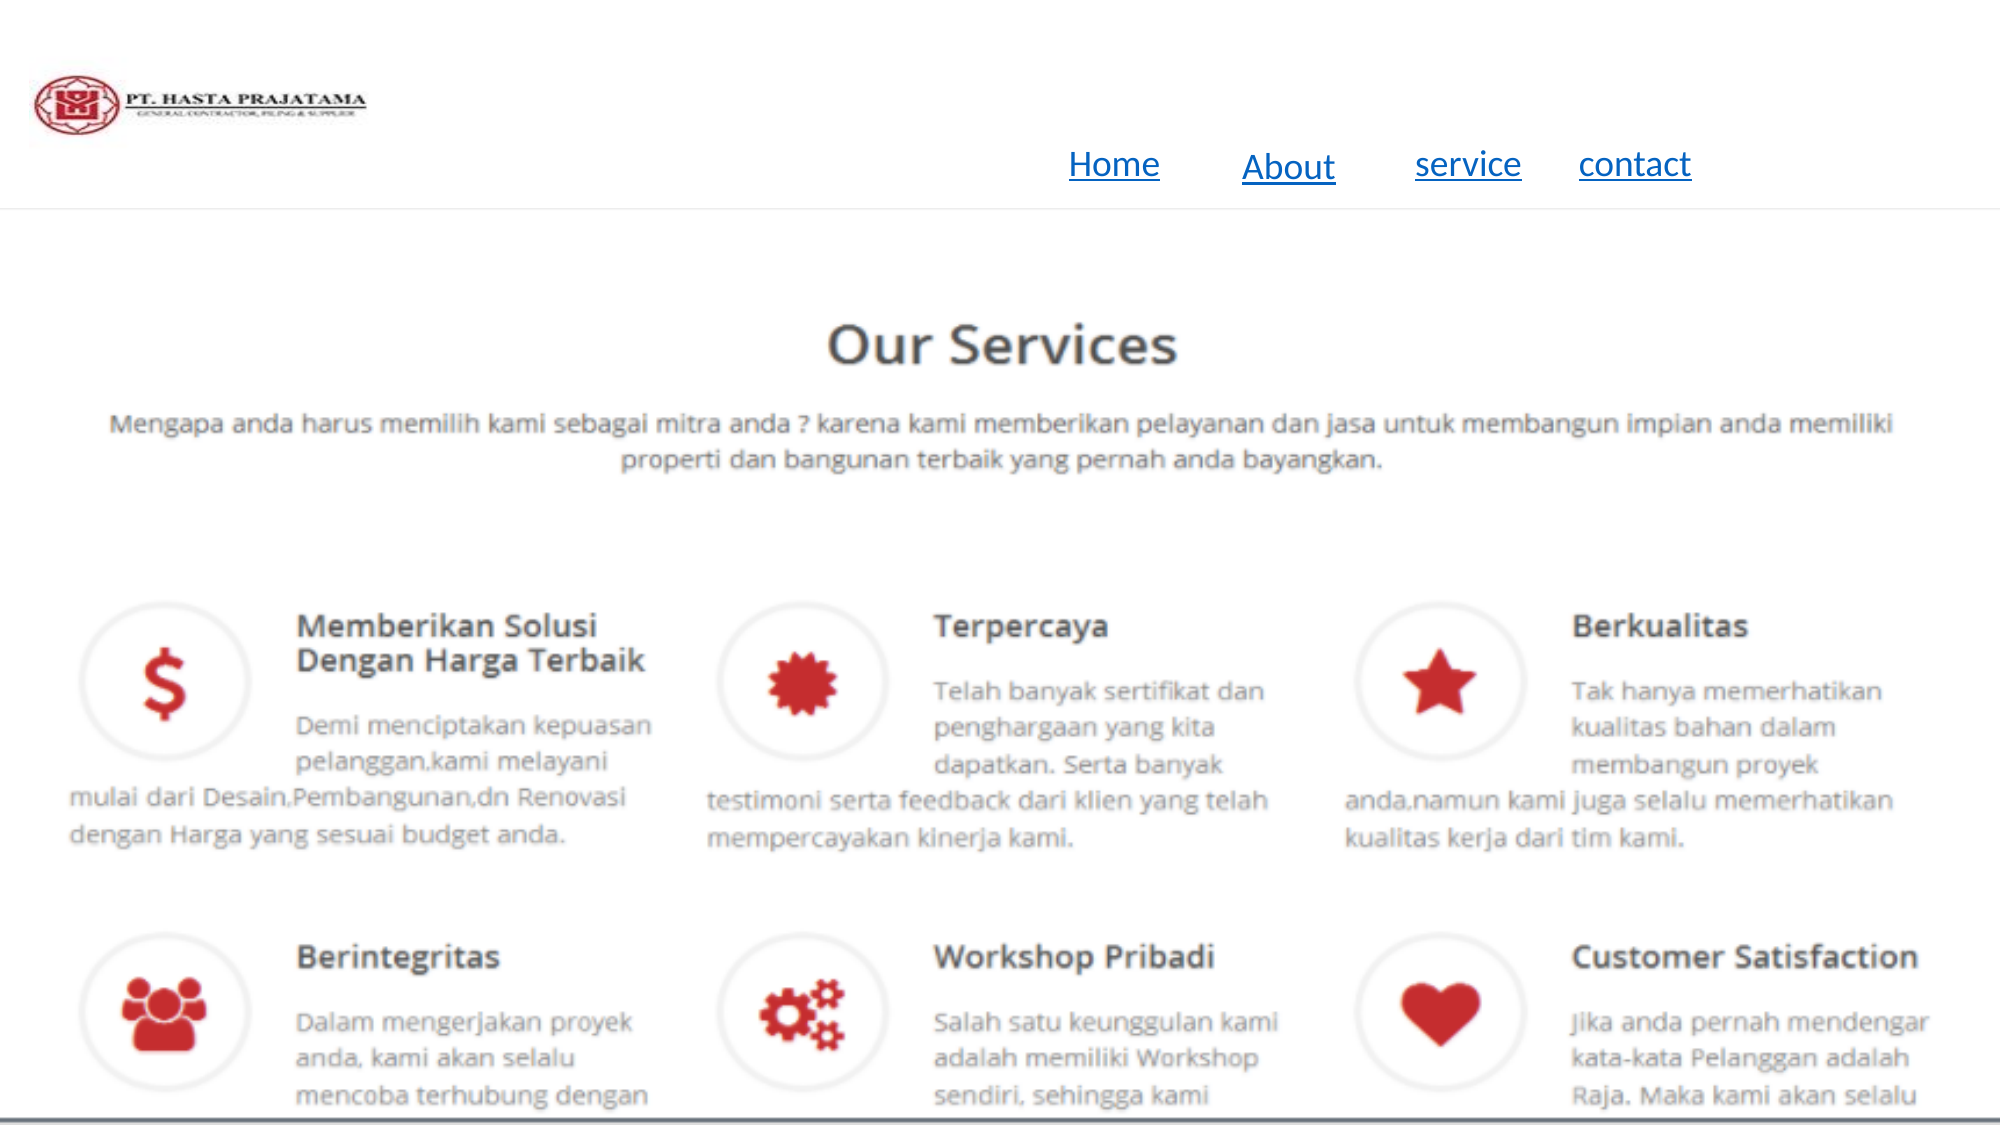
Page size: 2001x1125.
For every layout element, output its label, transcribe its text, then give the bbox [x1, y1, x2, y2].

text_box Home [1054, 131, 1179, 191]
text_box About [1227, 134, 1352, 195]
picture [0, 208, 2000, 1125]
text_box [0, 0, 2000, 208]
picture [29, 13, 375, 191]
text_box service [1400, 131, 1564, 191]
text_box contact [1564, 131, 1729, 191]
